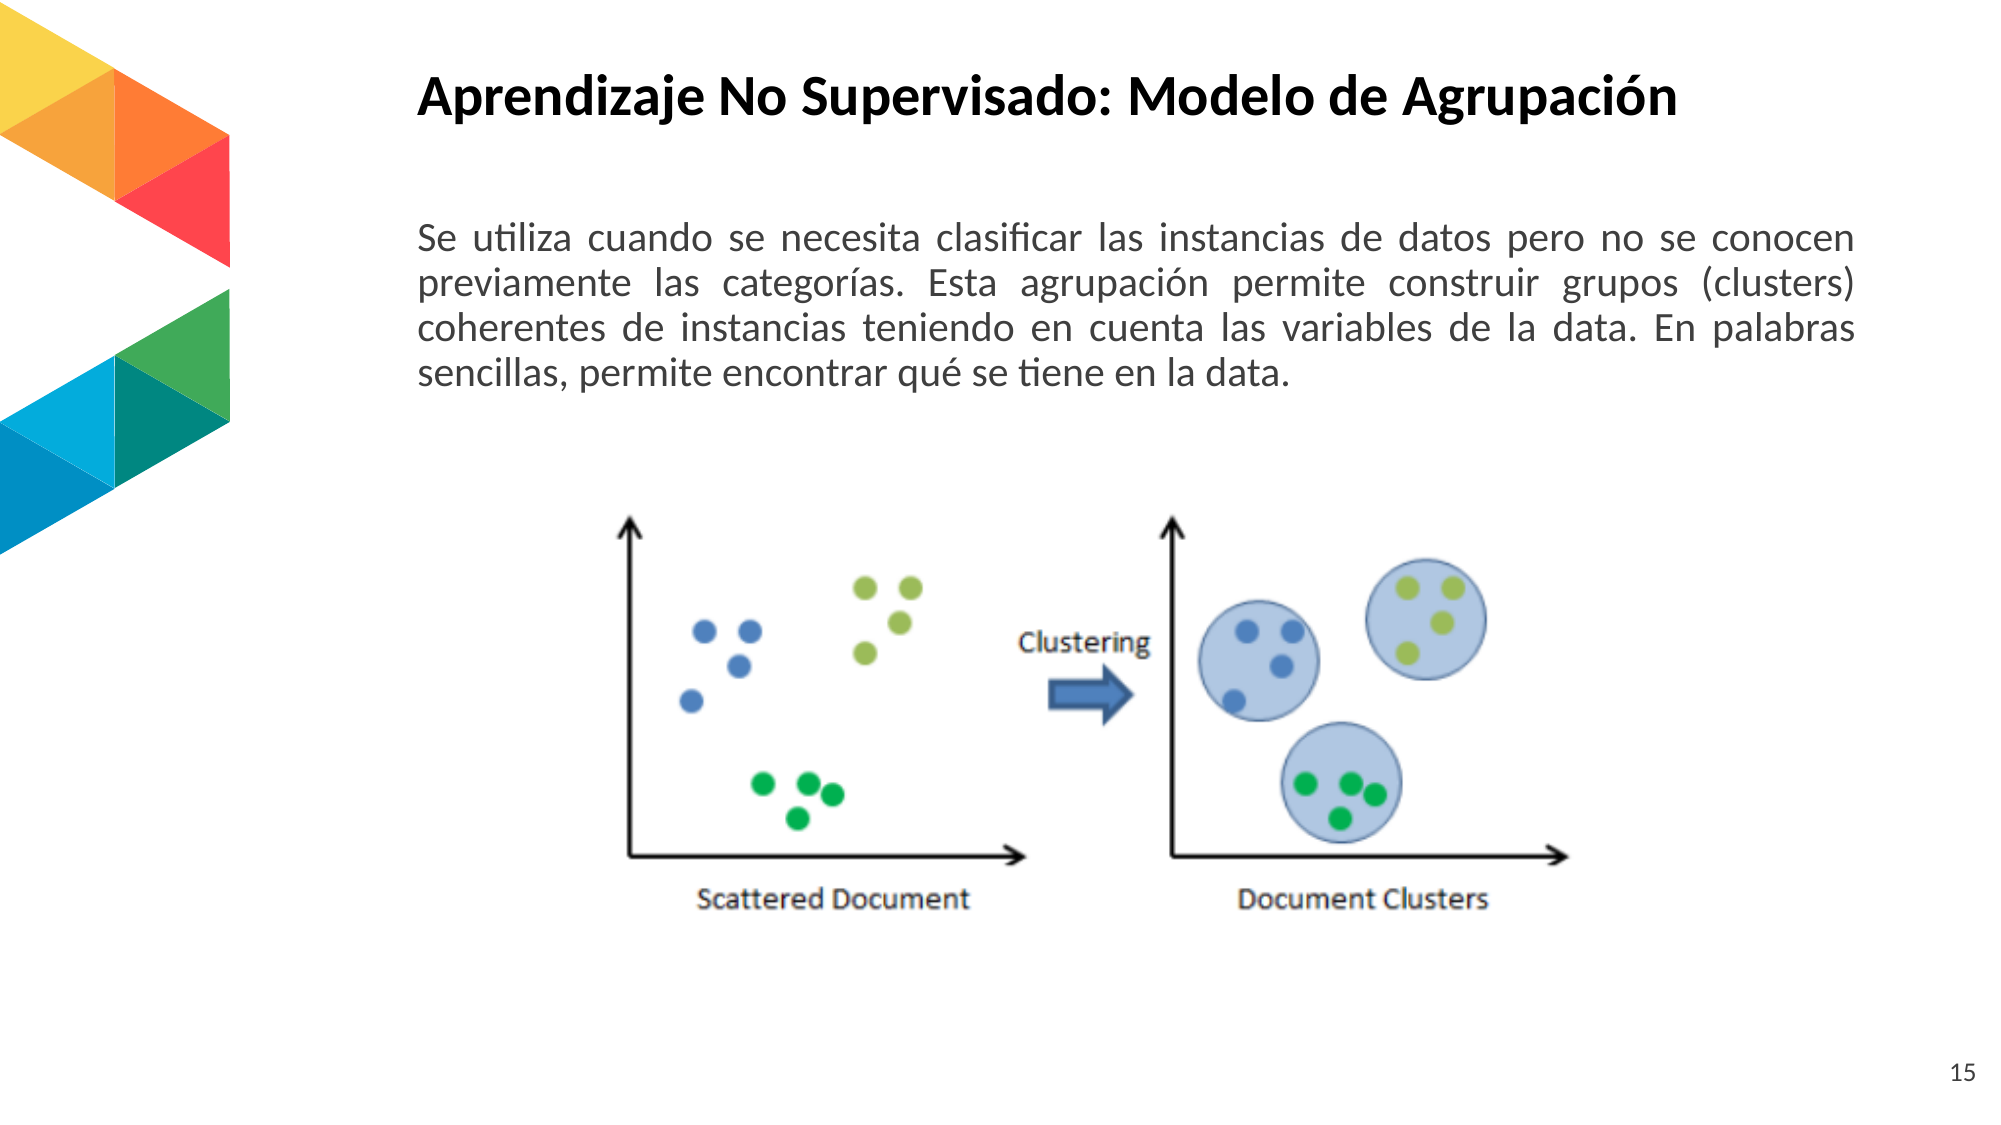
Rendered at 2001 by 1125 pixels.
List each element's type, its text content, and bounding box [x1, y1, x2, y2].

title Aprendizaje No Supervisado: Modelo de Agrupación [402, 58, 1916, 159]
subtitle Se utiliza cuando se necesita clasificar las instancias de datos pero no se conocen previamente las categorías. Esta agrupación permite construir grupos (clusters) coherentes de instancias teniendo en cuenta las variables de la data. En palabras sencillas, permite encontrar qué se tiene en la data. [402, 207, 1872, 450]
picture [597, 485, 1595, 934]
slide_number ‹#› [1871, 1038, 1992, 1125]
